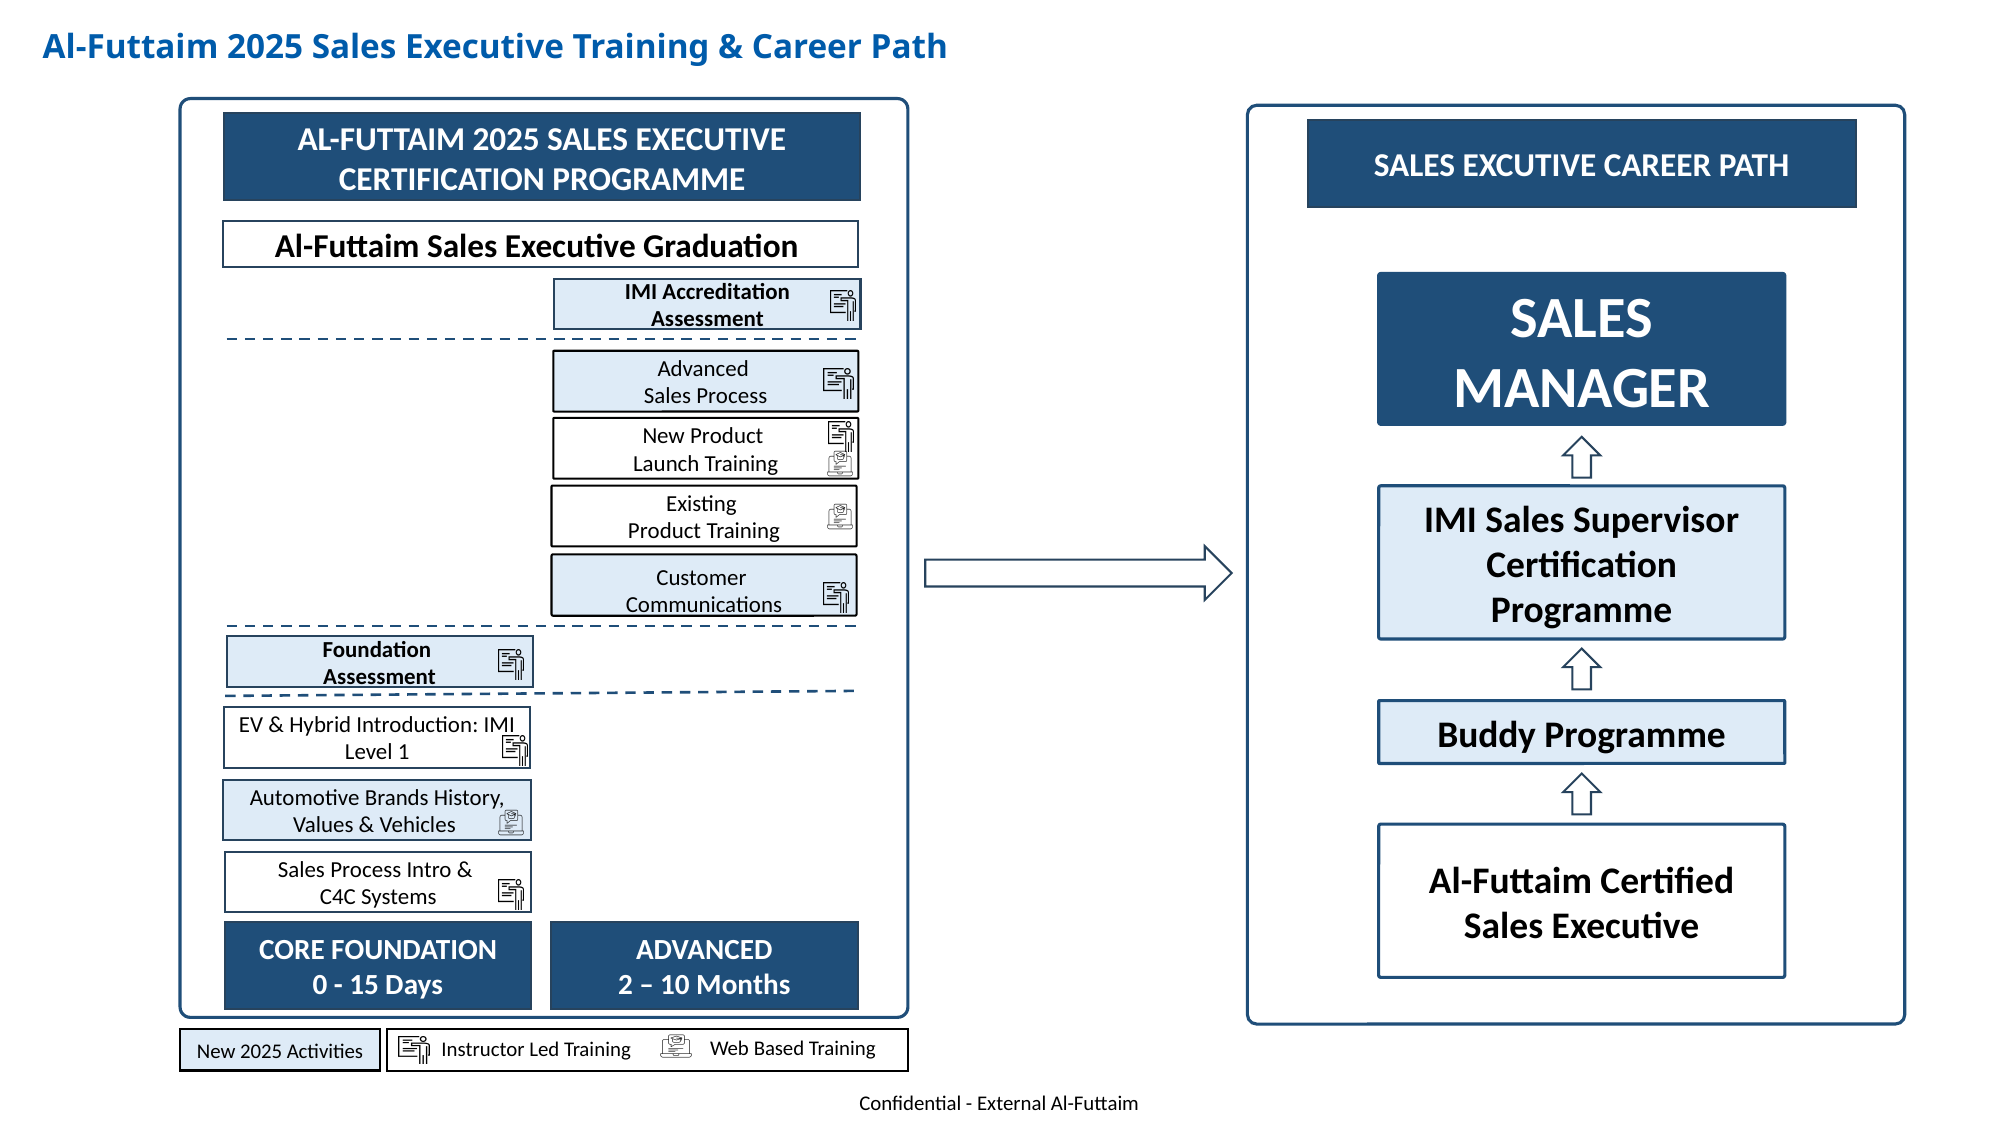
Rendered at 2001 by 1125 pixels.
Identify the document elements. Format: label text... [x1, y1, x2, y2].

picture [827, 421, 854, 480]
picture [830, 290, 856, 321]
text_box Web Based Training [695, 1027, 969, 1067]
picture [498, 807, 524, 839]
text_box [179, 97, 909, 1019]
text_box Al-Futtaim Certified Sales Executive [1377, 823, 1786, 979]
picture [502, 735, 528, 766]
picture [823, 582, 849, 613]
text_box [386, 1028, 909, 1072]
text_box [1560, 647, 1603, 691]
text_box Buddy Programme [1377, 699, 1786, 765]
text_box New 2025 Activities [179, 1028, 381, 1072]
picture [660, 1033, 692, 1060]
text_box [225, 690, 856, 696]
picture [498, 649, 524, 680]
text_box [1560, 772, 1603, 816]
picture [823, 368, 854, 399]
text_box [1560, 435, 1603, 479]
text_box [924, 543, 1234, 603]
text_box SALES EXCUTIVE CAREER PATH [1307, 119, 1857, 208]
picture [398, 1036, 430, 1064]
text_box [1246, 104, 1906, 1026]
title Al-Futtaim 2025 Sales Executive Training & Career Path [42, 4, 1950, 91]
picture [827, 501, 853, 532]
picture [498, 879, 524, 910]
